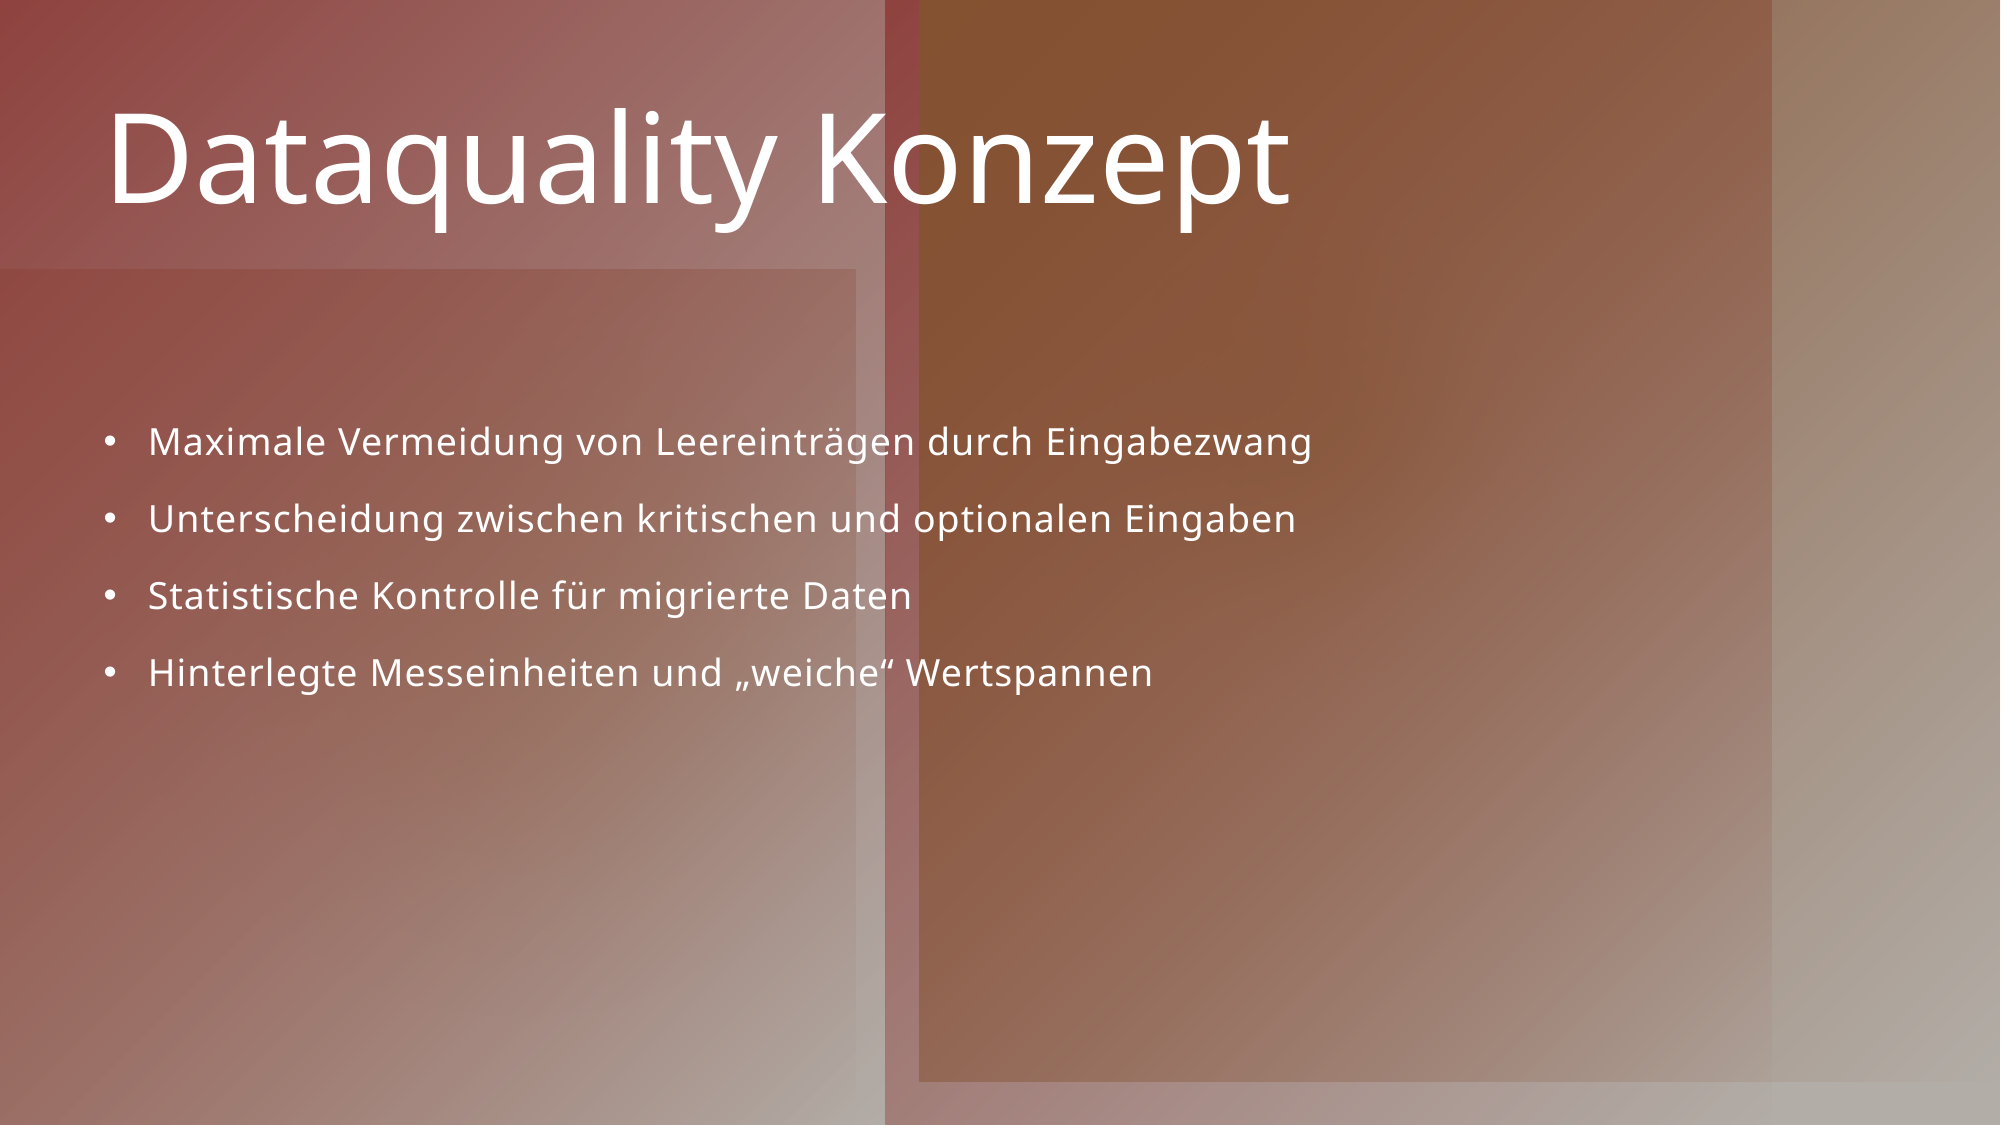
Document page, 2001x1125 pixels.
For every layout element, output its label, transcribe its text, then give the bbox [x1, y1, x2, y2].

title Dataquality Konzept [88, 88, 2000, 375]
list Maximale Vermeidung von Leereinträgen durch Eingabezwang Unterscheidung zwischen kritischen und optionalen Eingaben Statistische Kontrolle für migrierte Daten Hinterlegte Messeinheiten und „weiche“ Wertspannen [88, 399, 1910, 1035]
